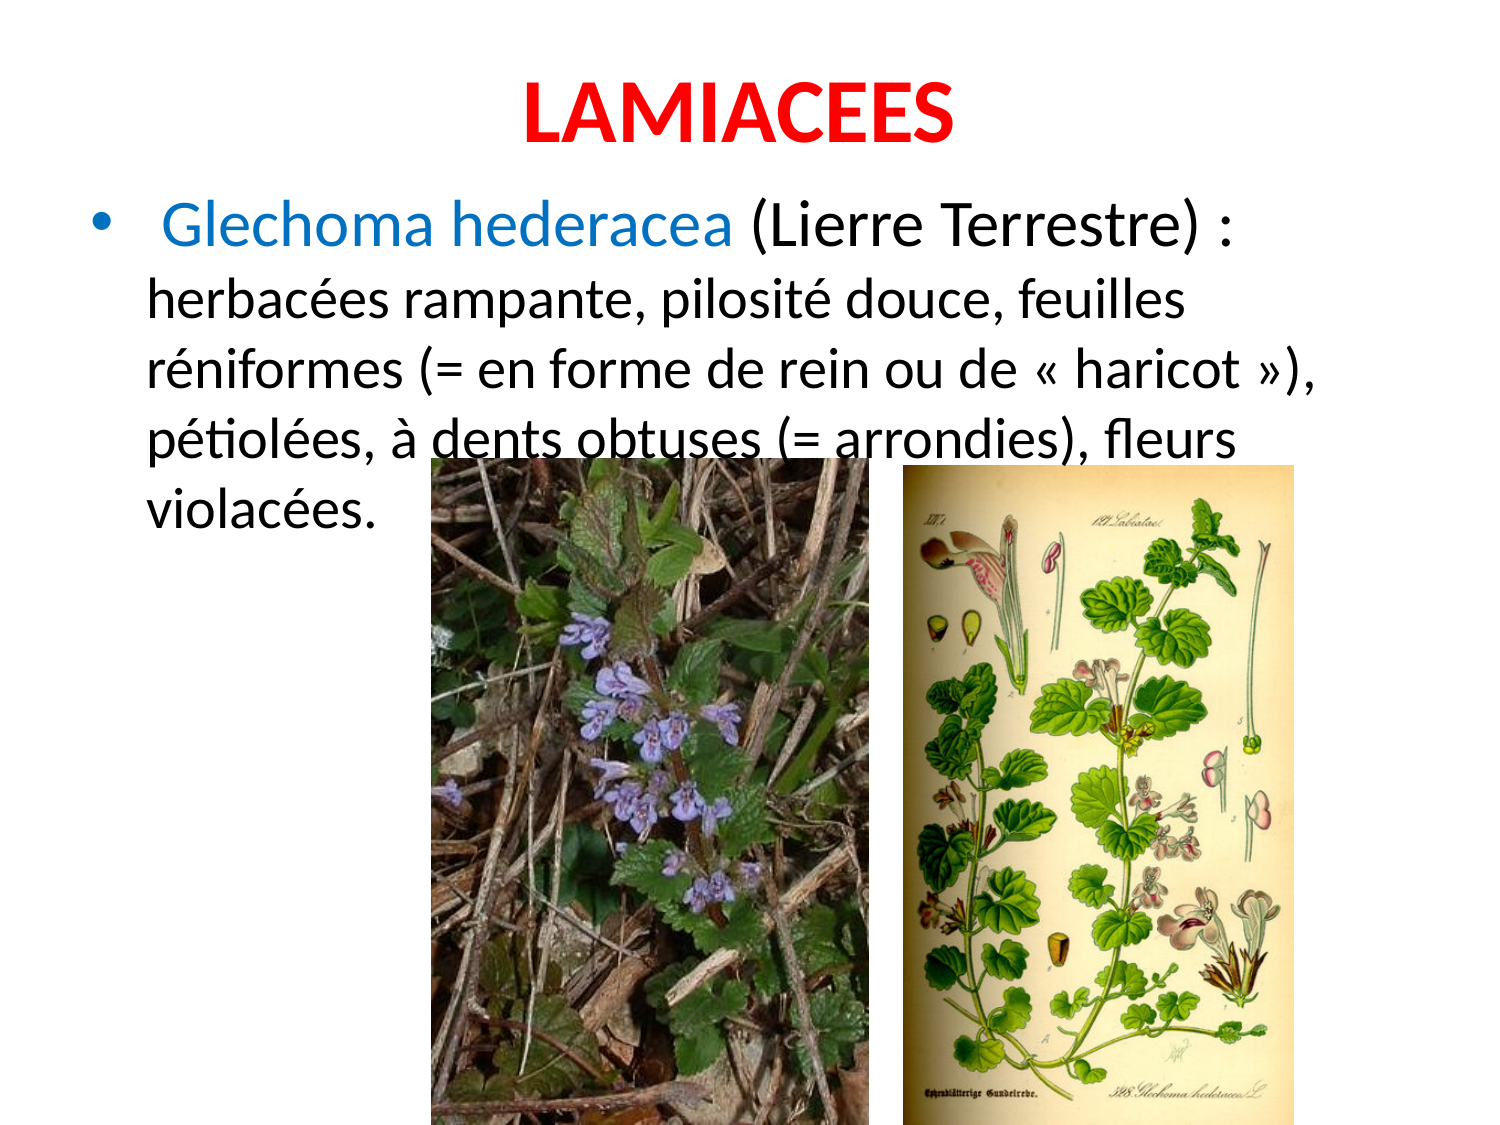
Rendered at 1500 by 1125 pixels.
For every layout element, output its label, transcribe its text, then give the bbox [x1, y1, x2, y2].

picture [903, 465, 1294, 1125]
title LAMIACEES [64, 0, 1415, 213]
picture [430, 458, 869, 1125]
list Glechoma hederacea (Lierre Terrestre) : herbacées rampante, pilosité douce, feuilles réniformes (= en forme de rein ou de « haricot »), pétiolées, à dents obtuses (= arrondies), fleurs violacées. [75, 172, 1425, 1005]
